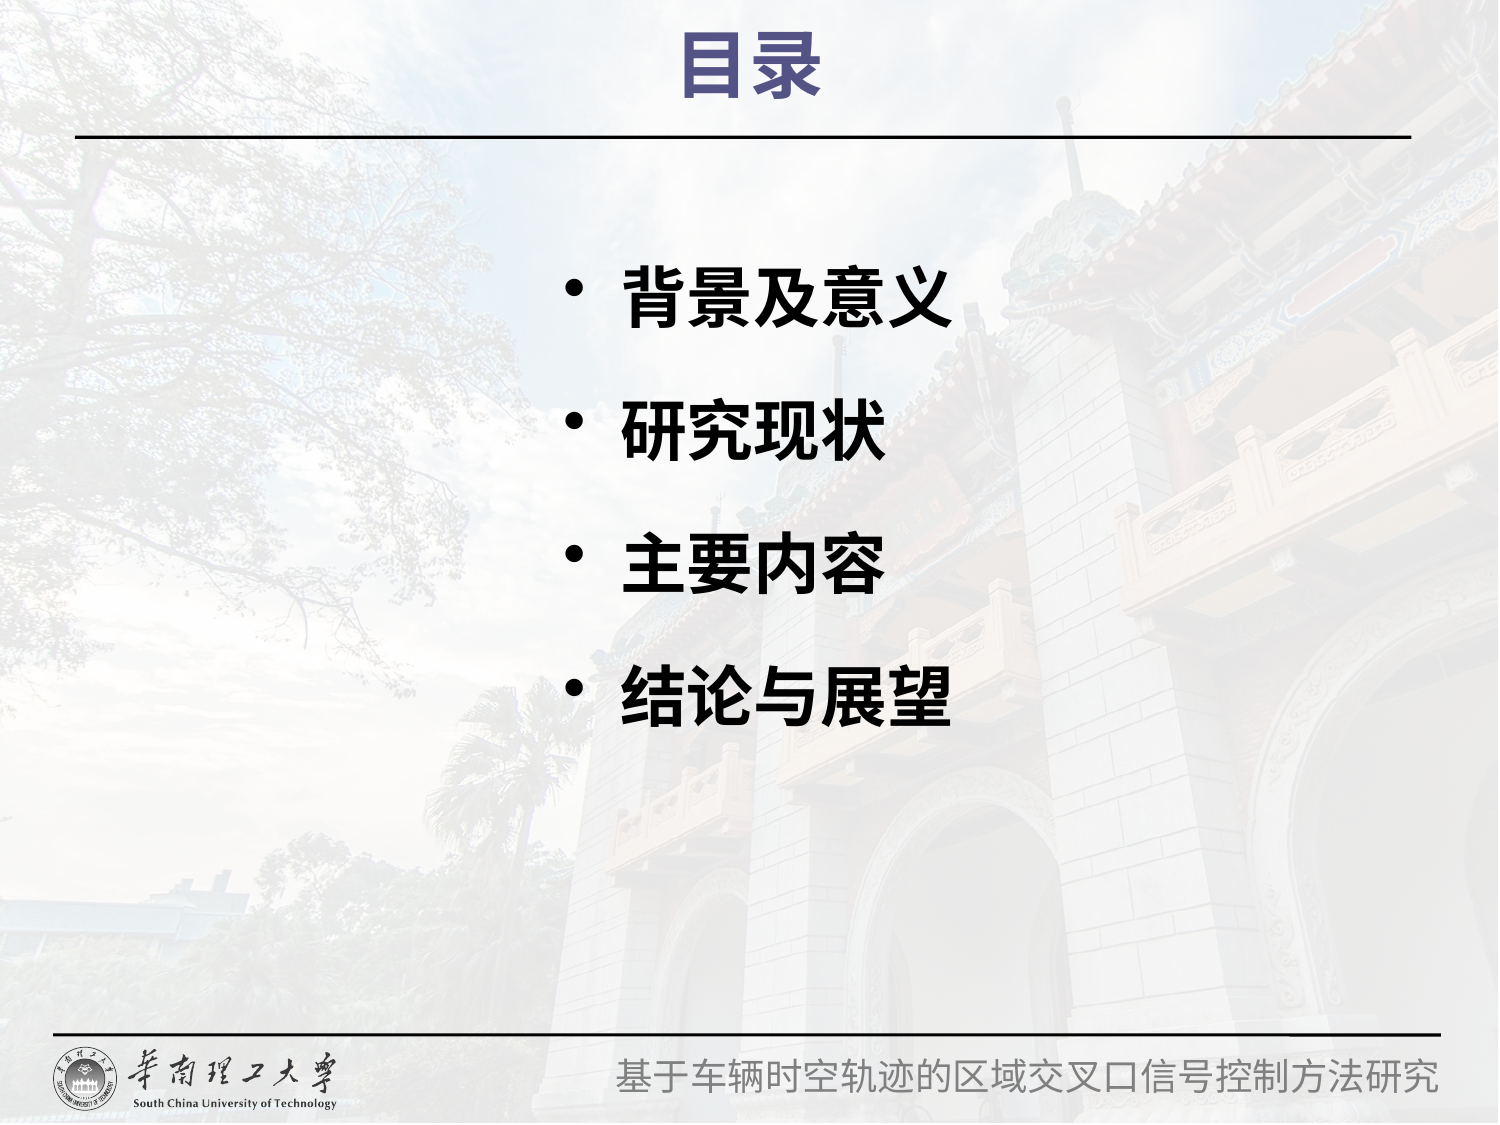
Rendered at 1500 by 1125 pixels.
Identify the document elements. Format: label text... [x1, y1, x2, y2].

title 目录 [82, 0, 1418, 138]
list 背景及意义 研究现状 主要内容 结论与展望 [549, 208, 987, 917]
